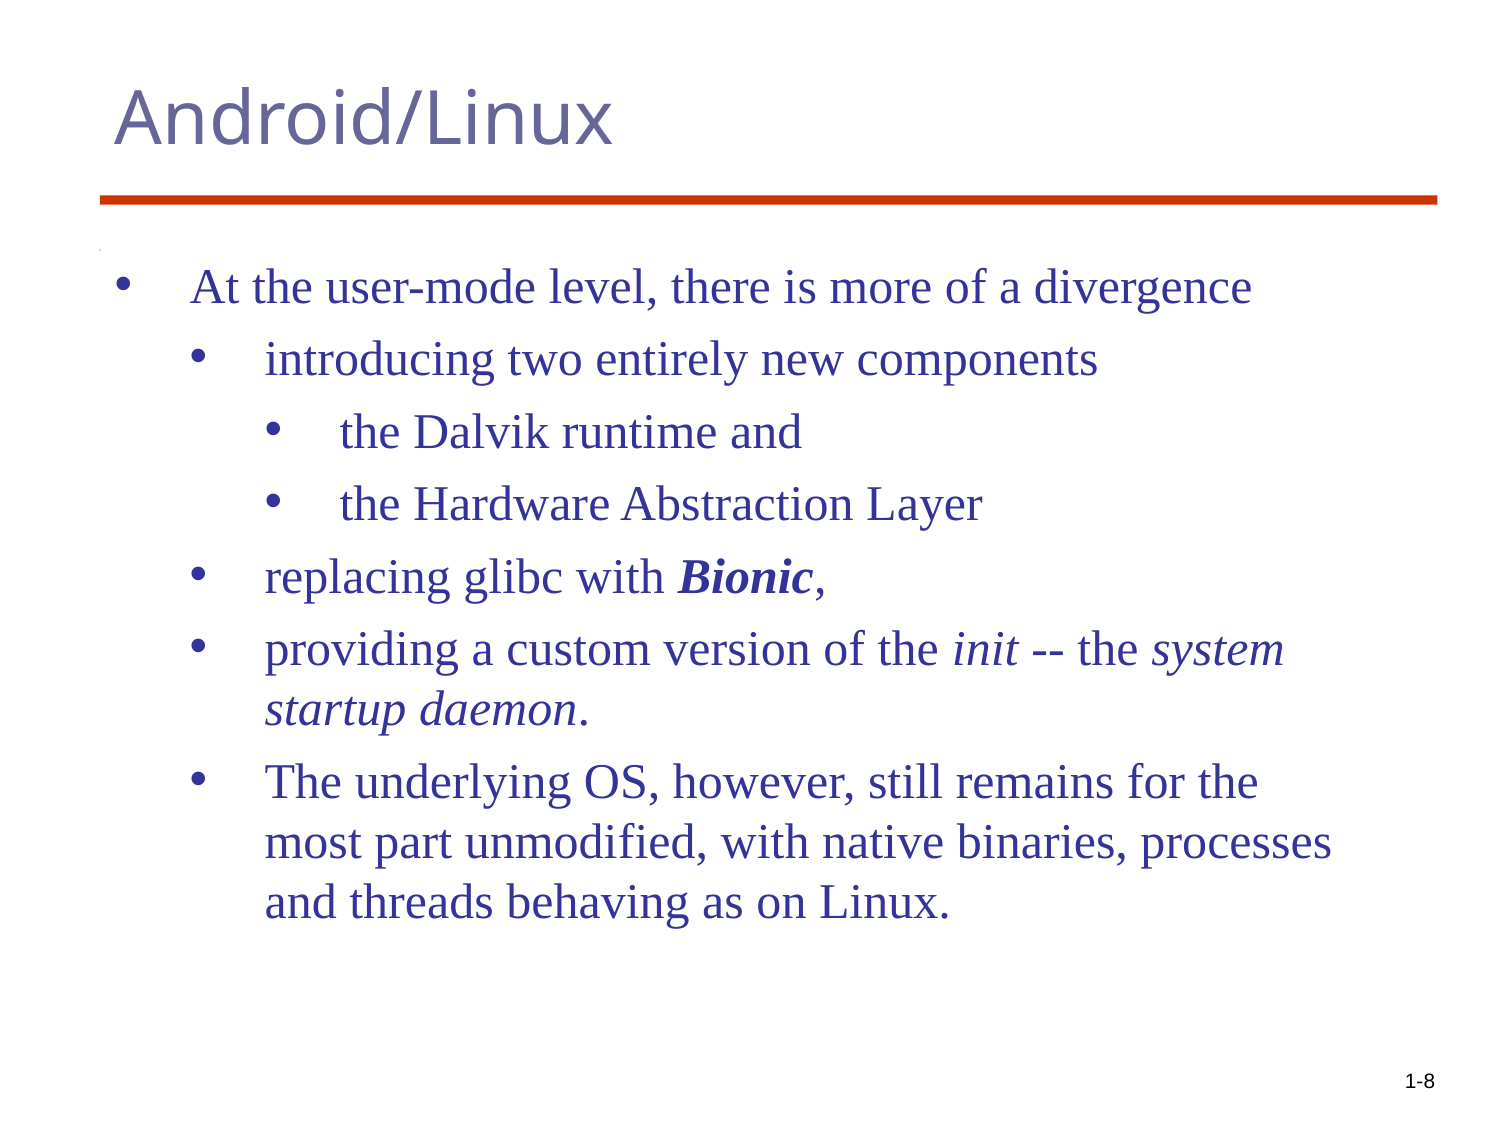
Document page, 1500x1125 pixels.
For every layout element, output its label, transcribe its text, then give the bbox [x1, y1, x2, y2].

title Android/Linux [99, 62, 1438, 250]
text_box At the user-mode level, there is more of a divergence introducing two entirely new components the Dalvik runtime and the Hardware Abstraction Layer replacing glibc with Bionic, providing a custom version of the init -- the system startup daemon. The underlying OS, however, still remains for the most part unmodified, with native binaries, processes and threads behaving as on Linux. [99, 245, 1375, 1063]
slide_number 1-8 [1137, 1024, 1451, 1101]
